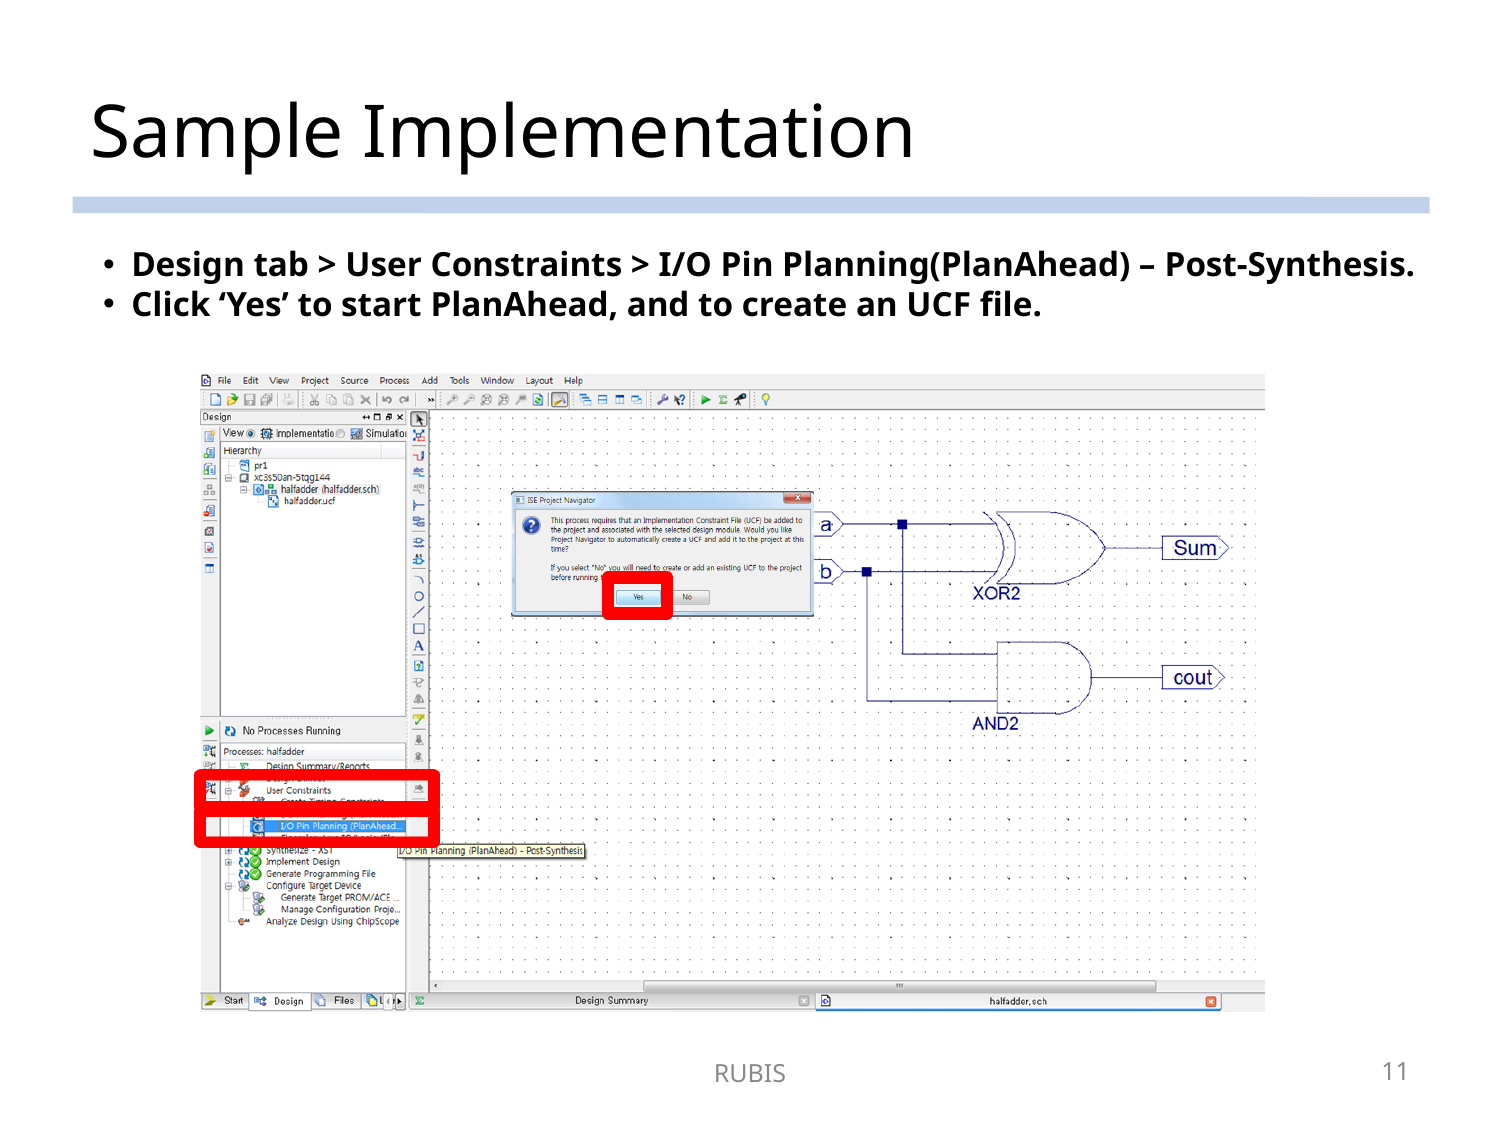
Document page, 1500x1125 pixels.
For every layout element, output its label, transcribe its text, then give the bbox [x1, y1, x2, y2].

slide_number 11 [1074, 1042, 1425, 1103]
title Sample Implementation [75, 45, 1425, 211]
picture [194, 373, 1265, 1012]
footer RUBIS [512, 1042, 988, 1103]
text_box Design tab > User Constraints > I/O Pin Planning(PlanAhead) – Post-Synthesis. Click ‘Yes’ to start PlanAhead, and to create an UCF file. [88, 236, 1459, 291]
